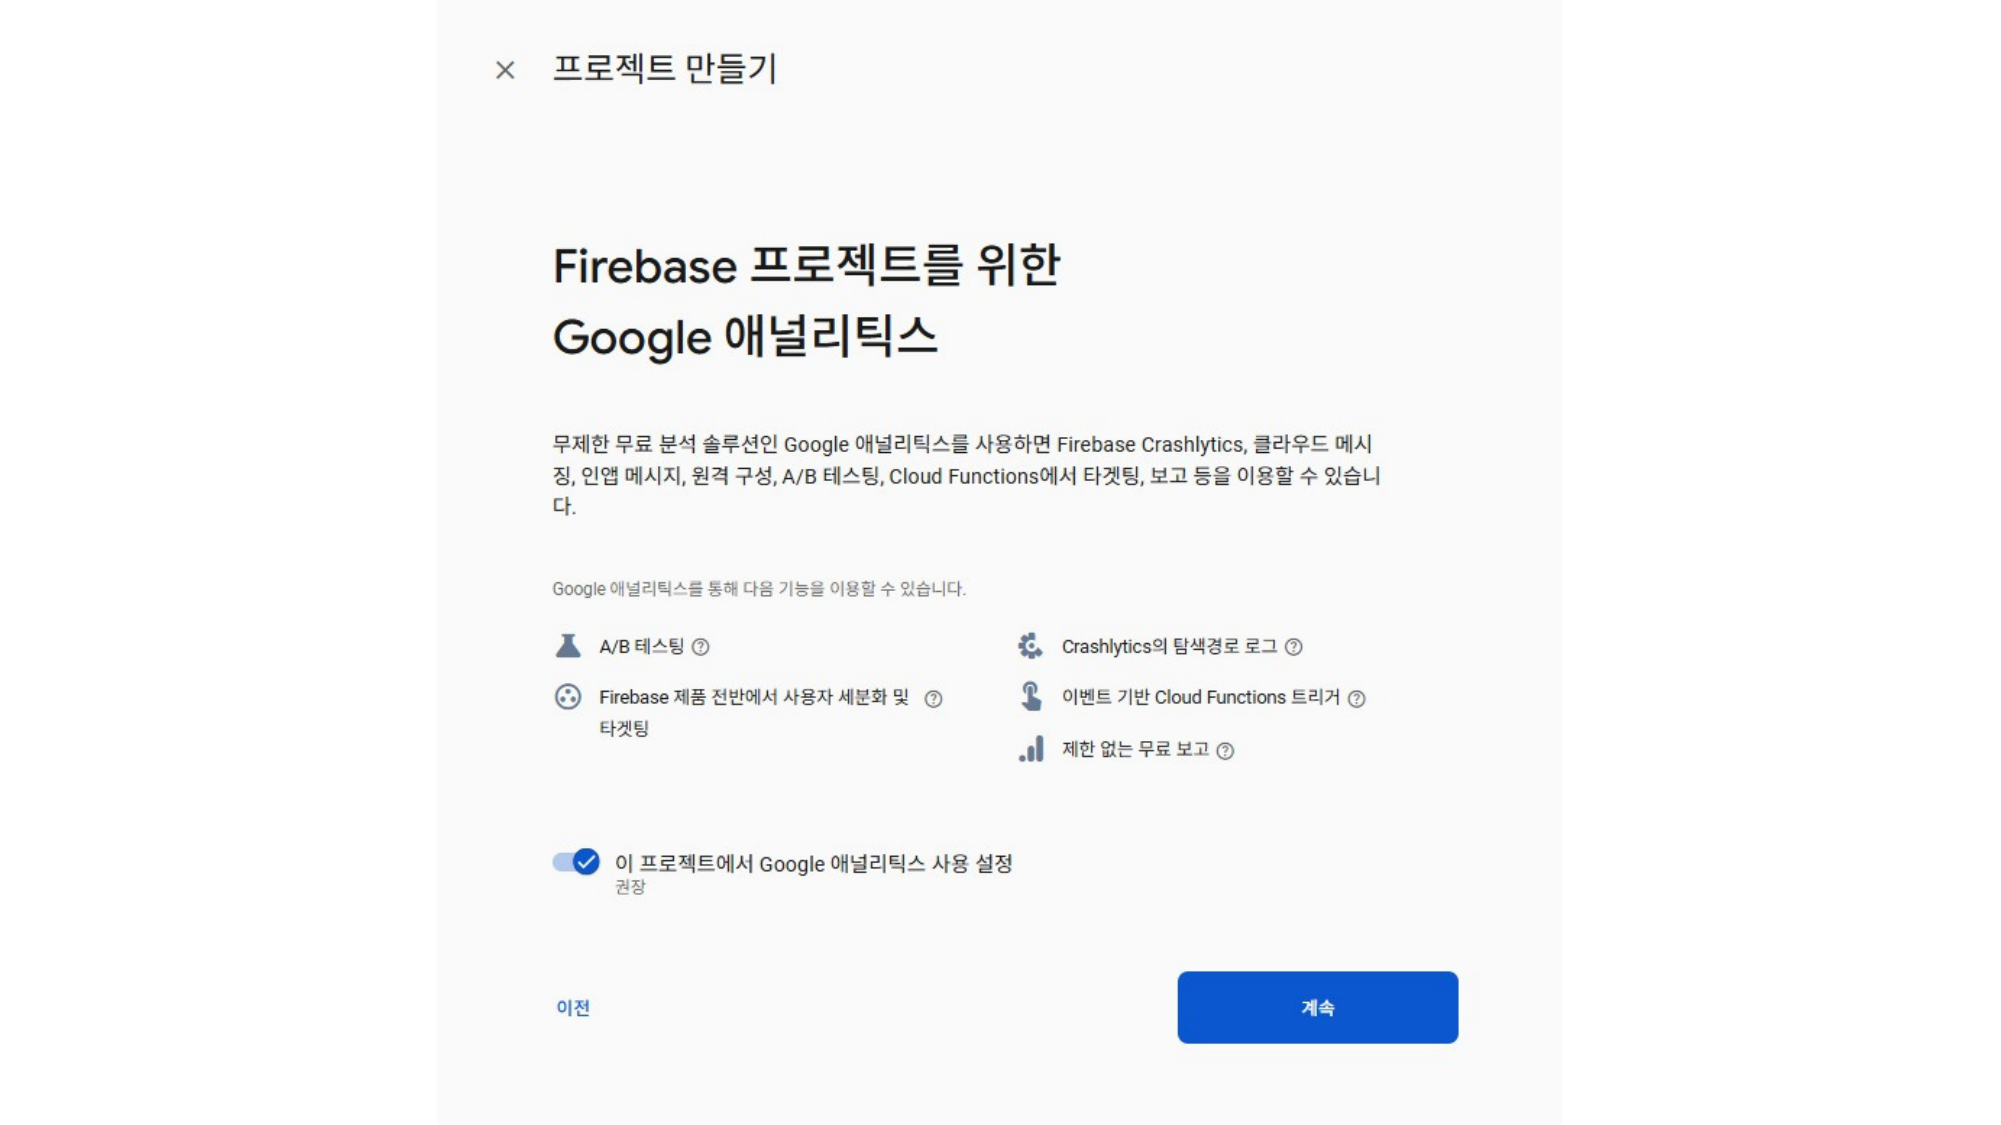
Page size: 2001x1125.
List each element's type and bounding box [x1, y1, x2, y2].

text_box [437, 0, 1563, 1125]
